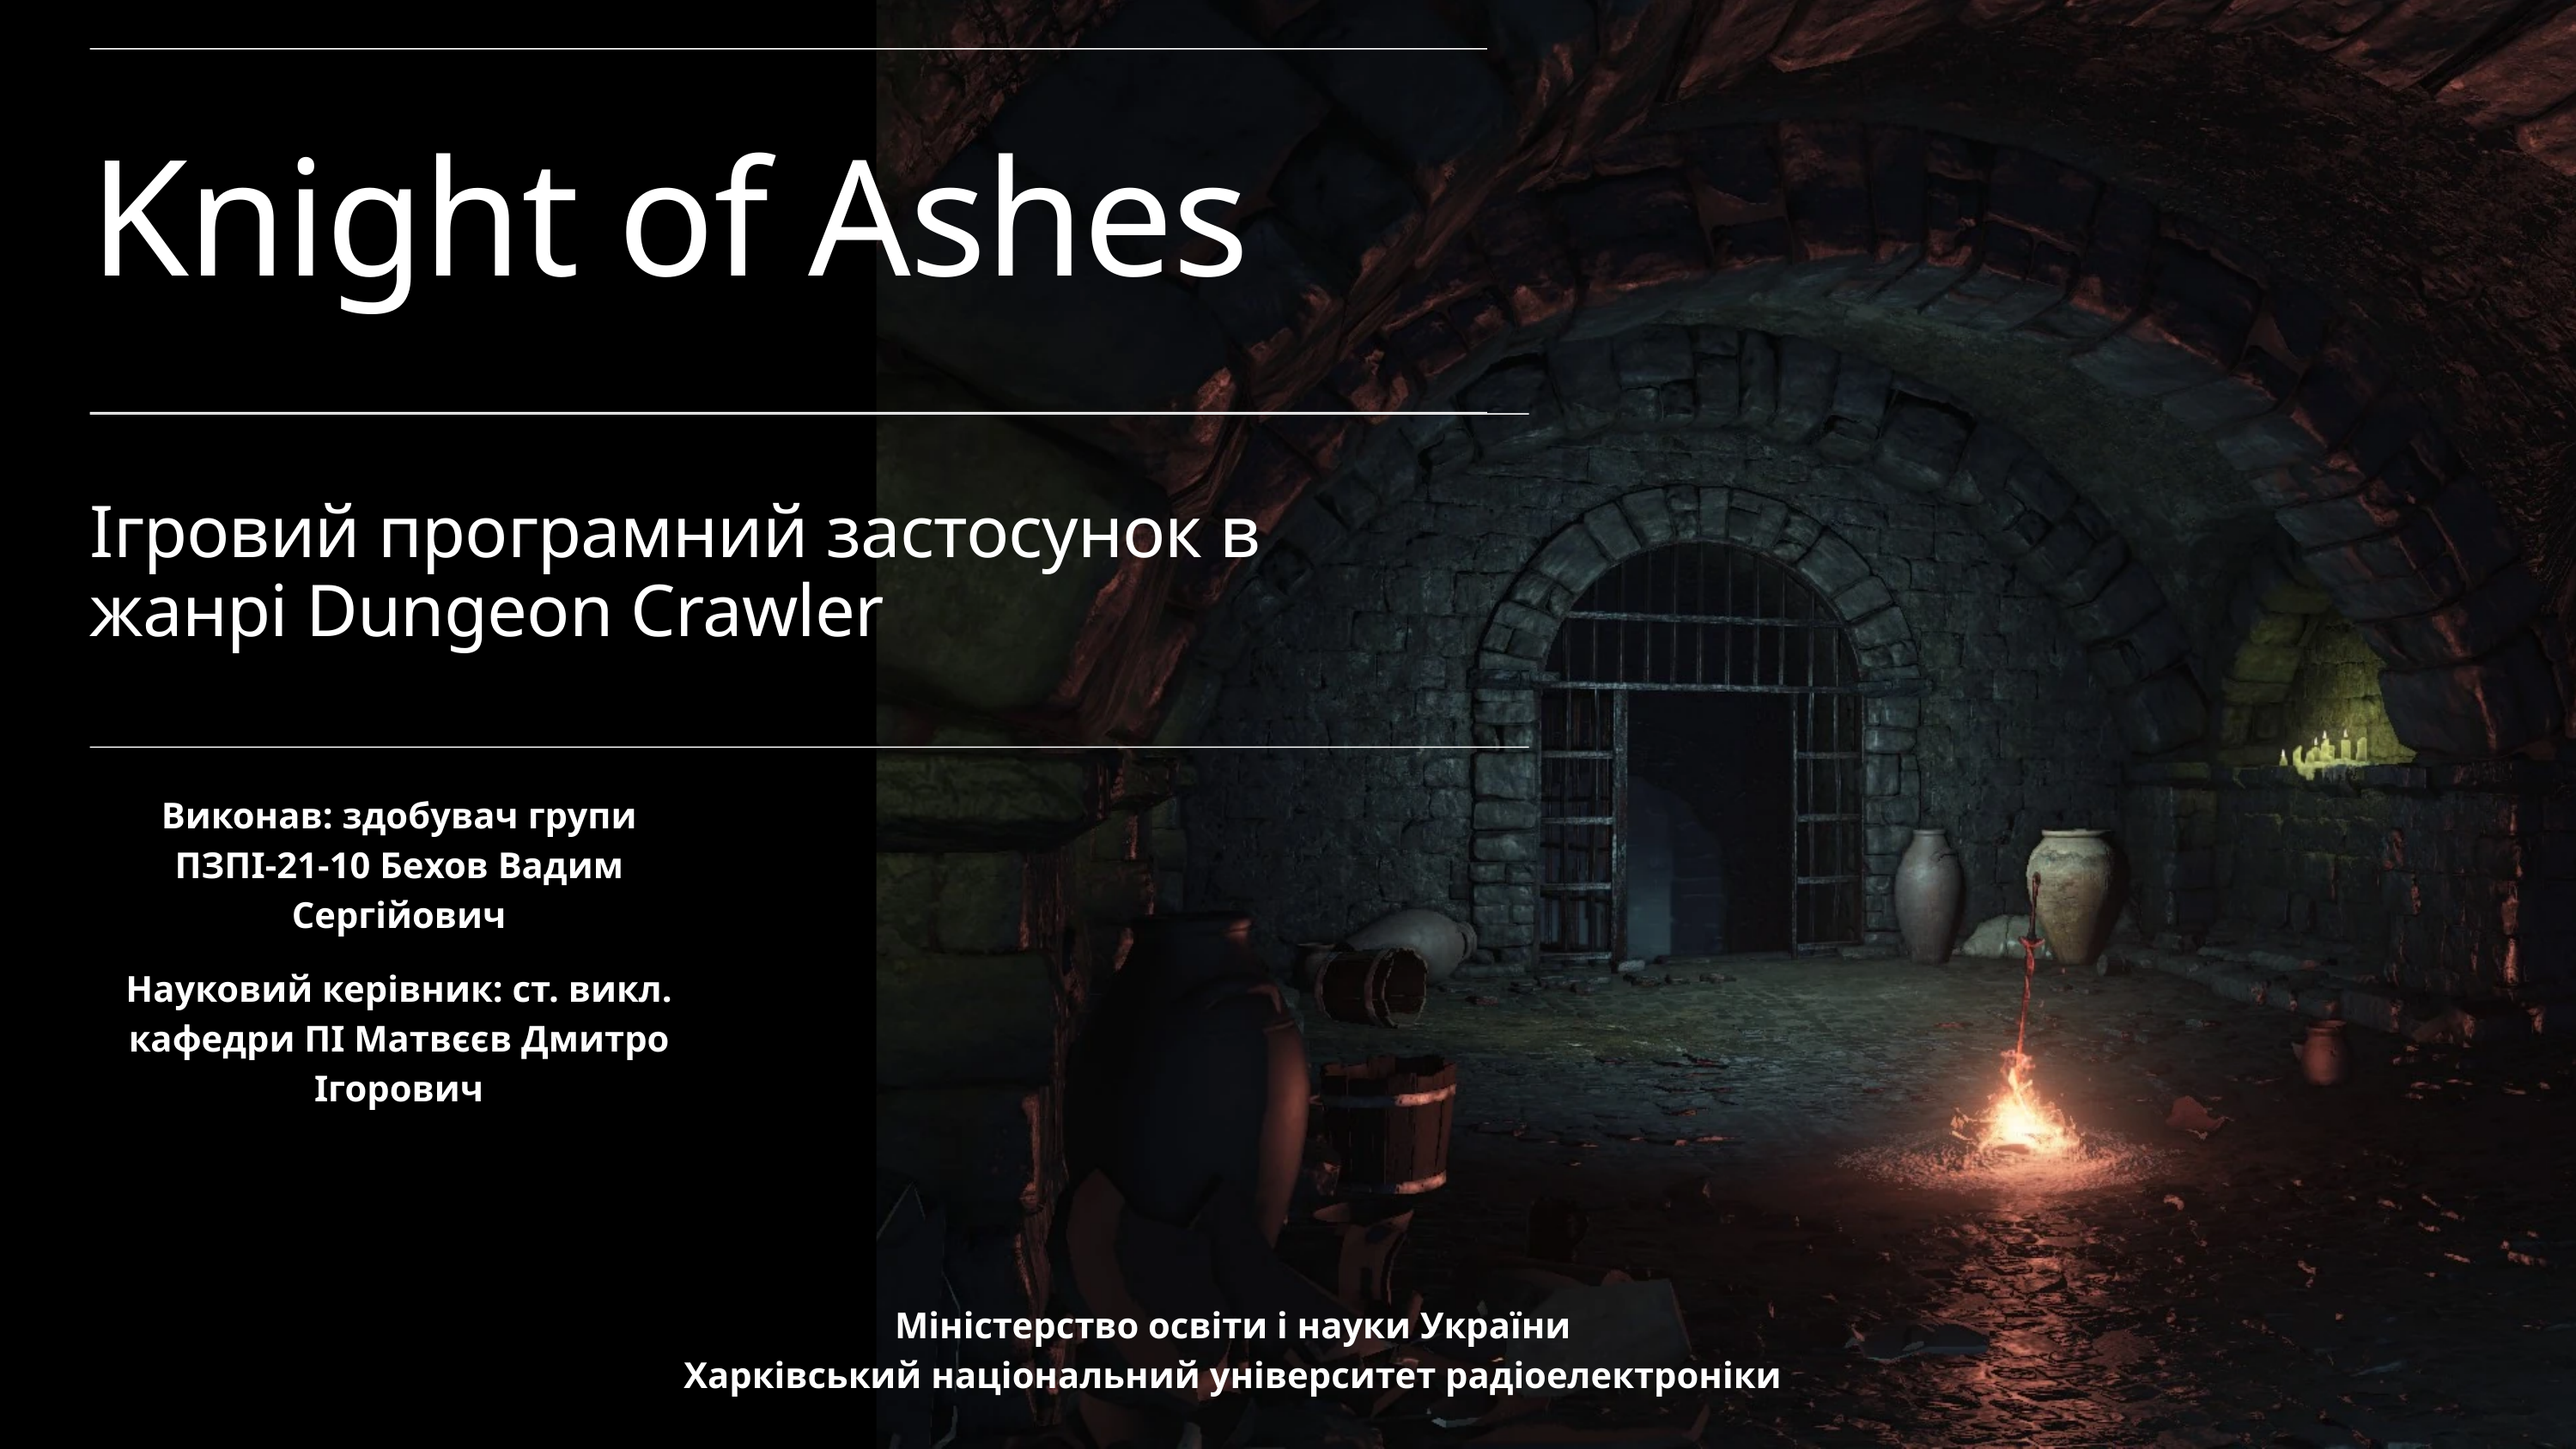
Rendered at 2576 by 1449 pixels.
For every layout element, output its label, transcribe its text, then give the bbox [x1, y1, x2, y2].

text_box Міністерство освіти і науки України Харківський національний університет радіоелектроніки [516, 1295, 1950, 1396]
text_box Науковий керівник: ст. викл. кафедри ПІ Матвєєв Дмитро Ігорович [89, 959, 708, 1110]
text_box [89, 47, 1488, 411]
text_box [876, 0, 2576, 1449]
text_box Виконав: здобувач групи ПЗПІ-21-10 Бехов Вадим Сергійович [128, 785, 670, 936]
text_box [89, 413, 1529, 749]
